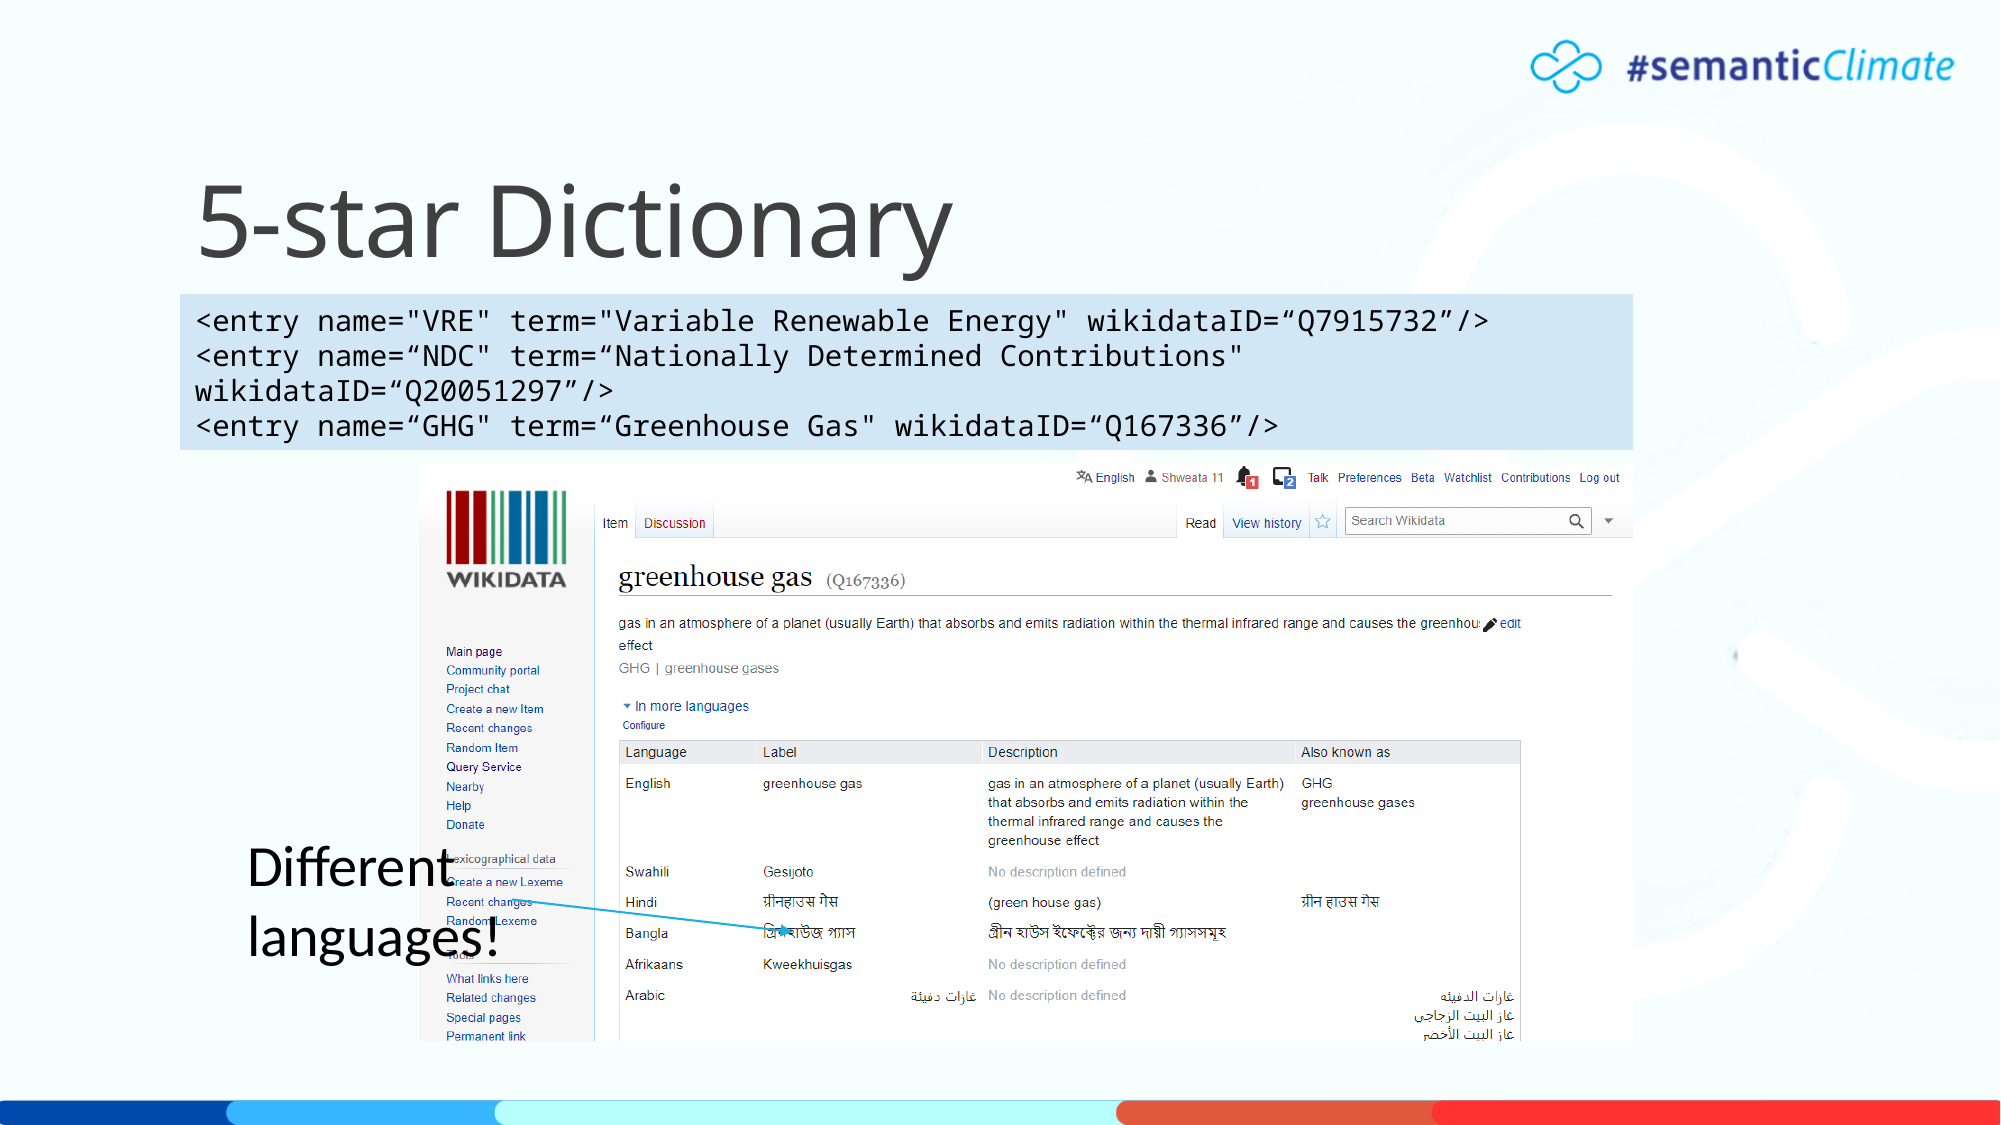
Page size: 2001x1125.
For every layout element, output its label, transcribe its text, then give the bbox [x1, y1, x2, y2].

text_box <entry name="VRE" term="Variable Renewable Energy" wikidataID=“Q7915732”/> <entry name=“NDC" term=“Nationally Determined Contributions" wikidataID=“Q20051297”/> <entry name=“GHG" term=“Greenhouse Gas" wikidataID=“Q167336”/> [180, 294, 1633, 450]
picture [0, 0, 2001, 1125]
text_box Different languages! [232, 821, 415, 976]
title 5-star Dictionary [180, 47, 1830, 285]
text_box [511, 898, 794, 933]
